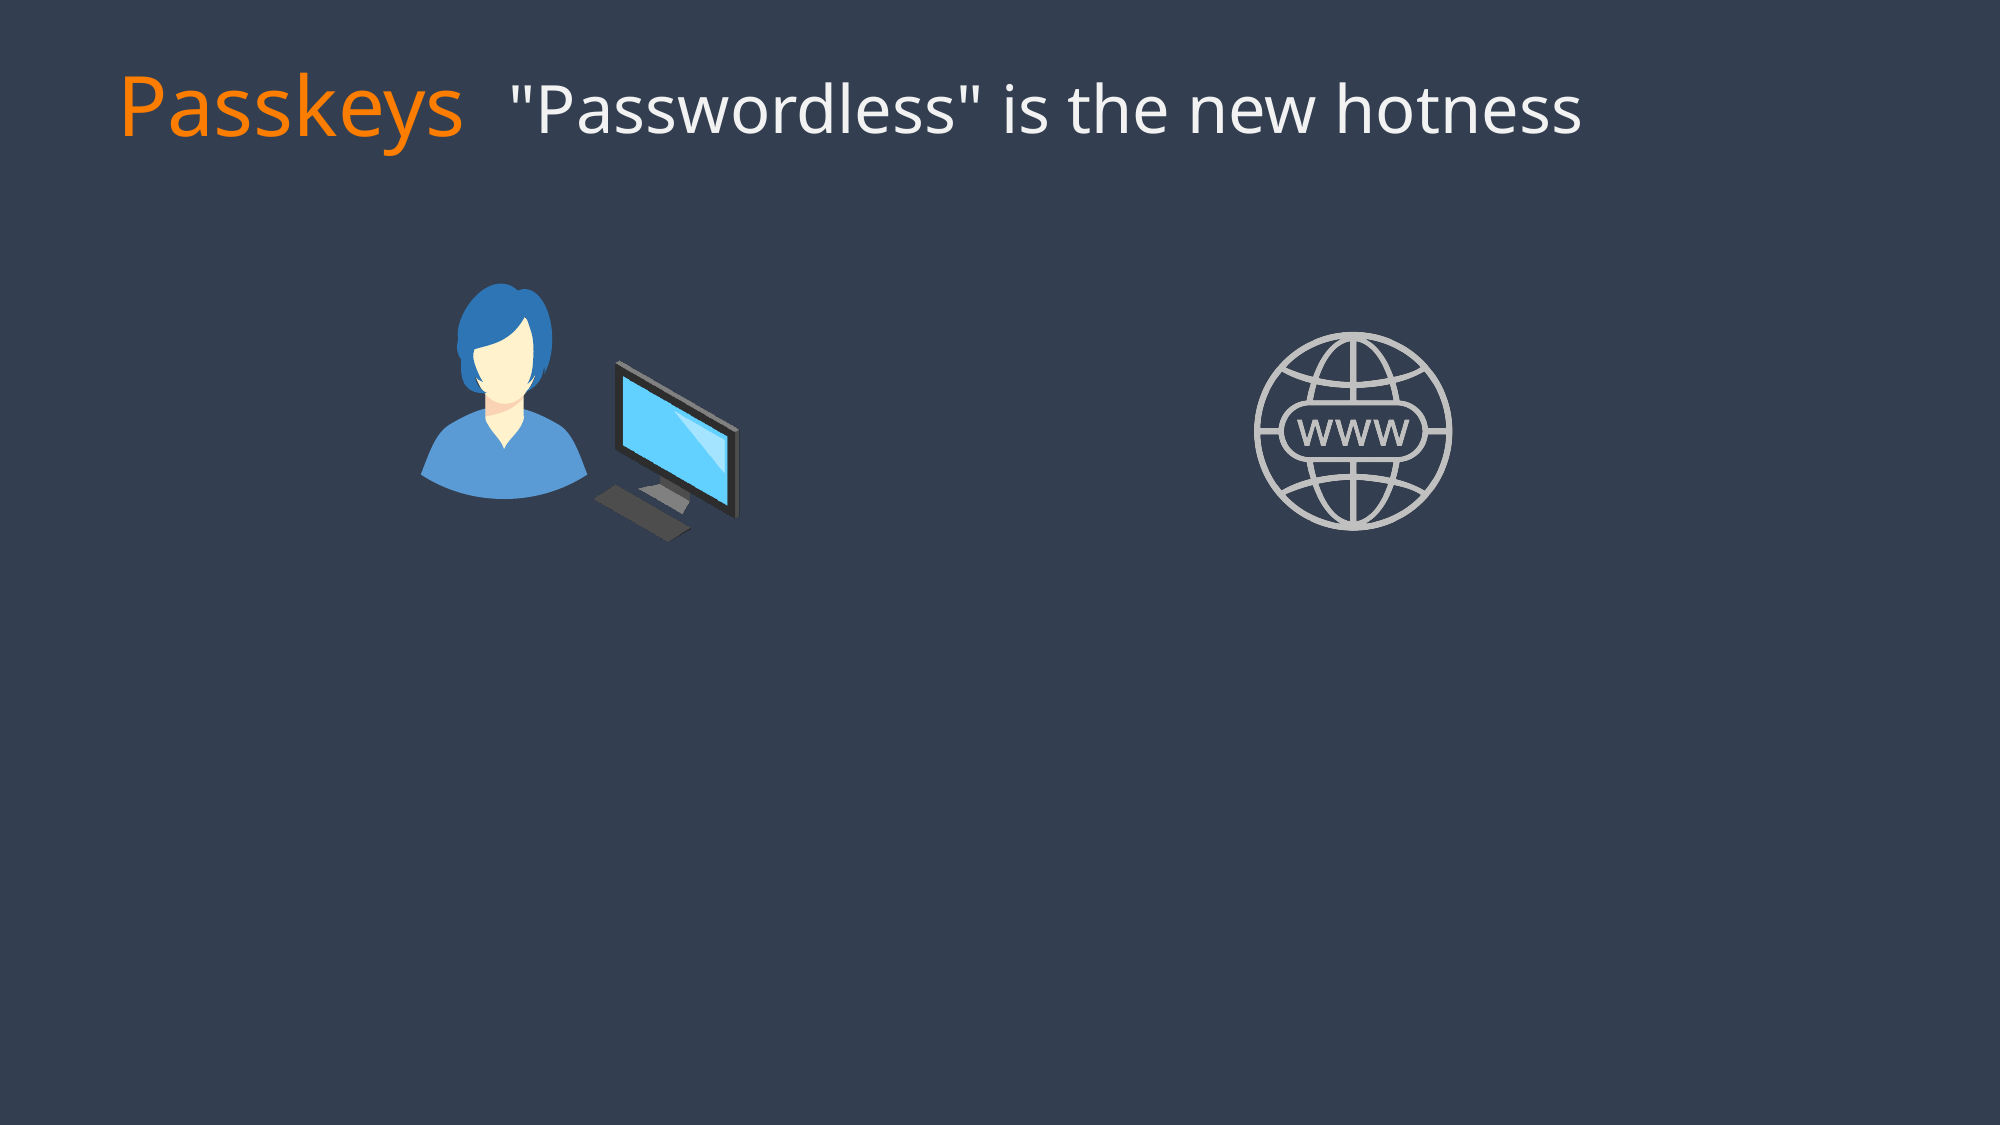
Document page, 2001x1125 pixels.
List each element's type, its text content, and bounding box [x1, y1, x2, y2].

text_box Passkeys [102, 45, 1150, 161]
text_box [0, 0, 2000, 160]
text_box "Passwordless" is the new hotness [493, 59, 1600, 155]
picture [588, 355, 744, 547]
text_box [420, 283, 588, 499]
picture [1246, 314, 1464, 547]
